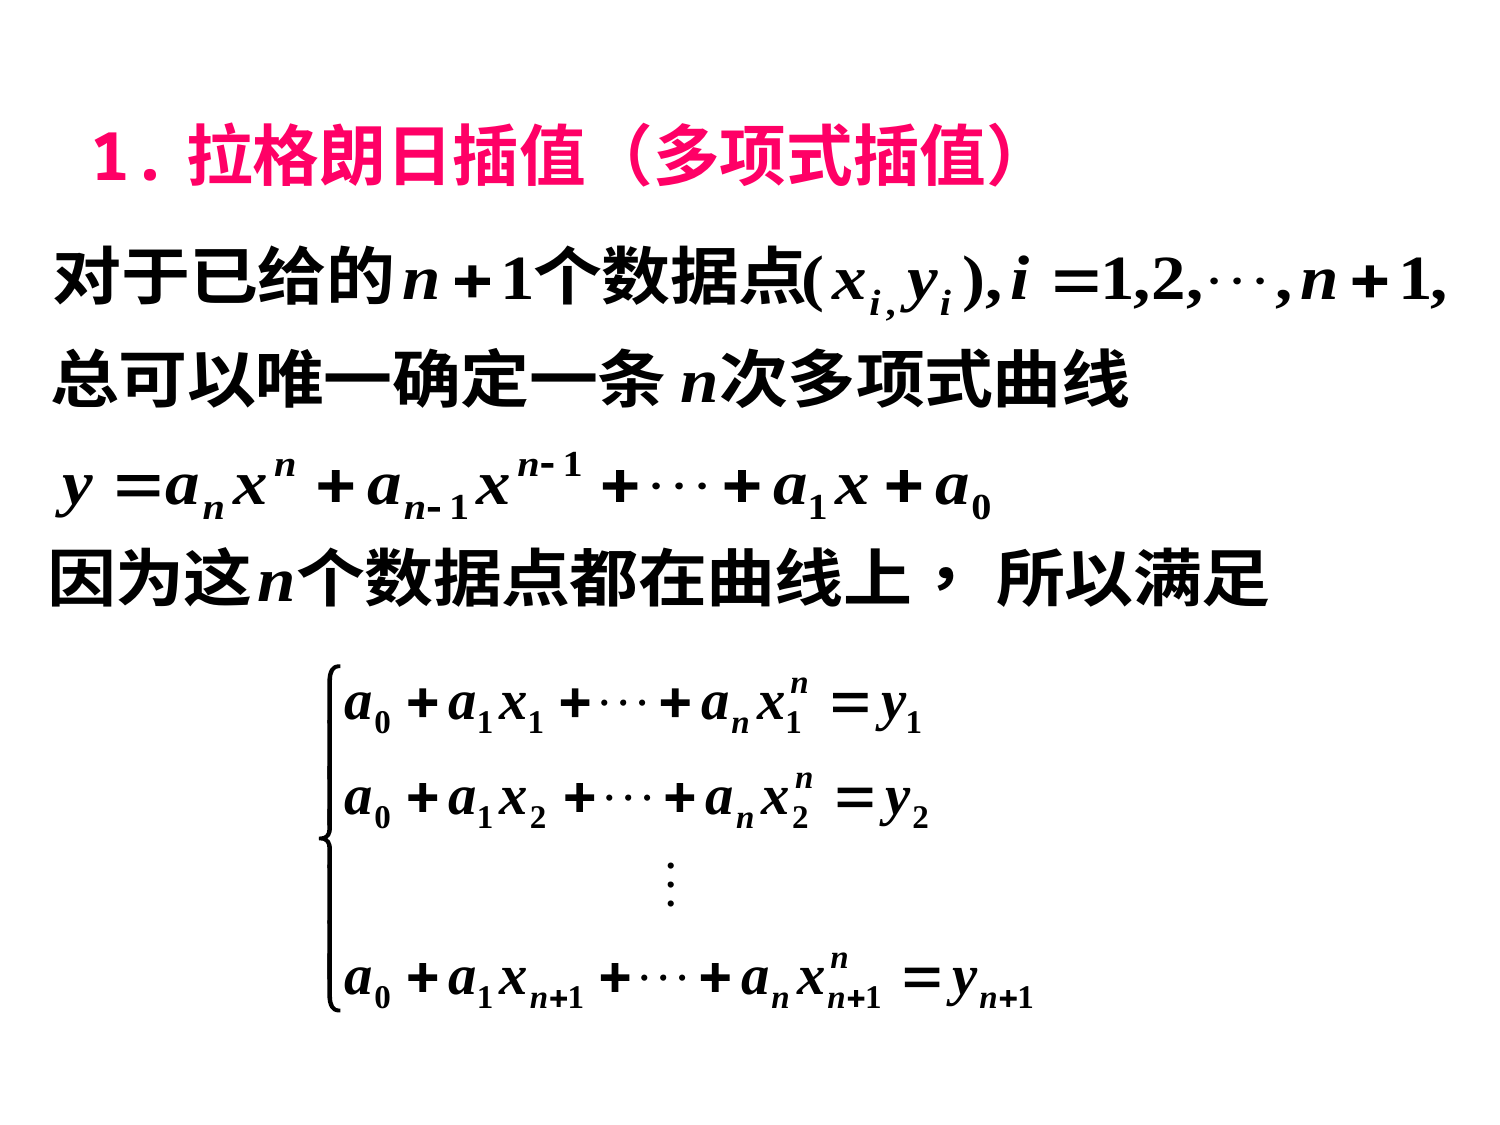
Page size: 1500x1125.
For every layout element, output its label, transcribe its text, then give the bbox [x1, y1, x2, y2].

title 1.拉格朗日插值（多项式插值） [75, 89, 1161, 229]
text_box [311, 659, 1042, 1018]
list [49, 244, 1451, 617]
